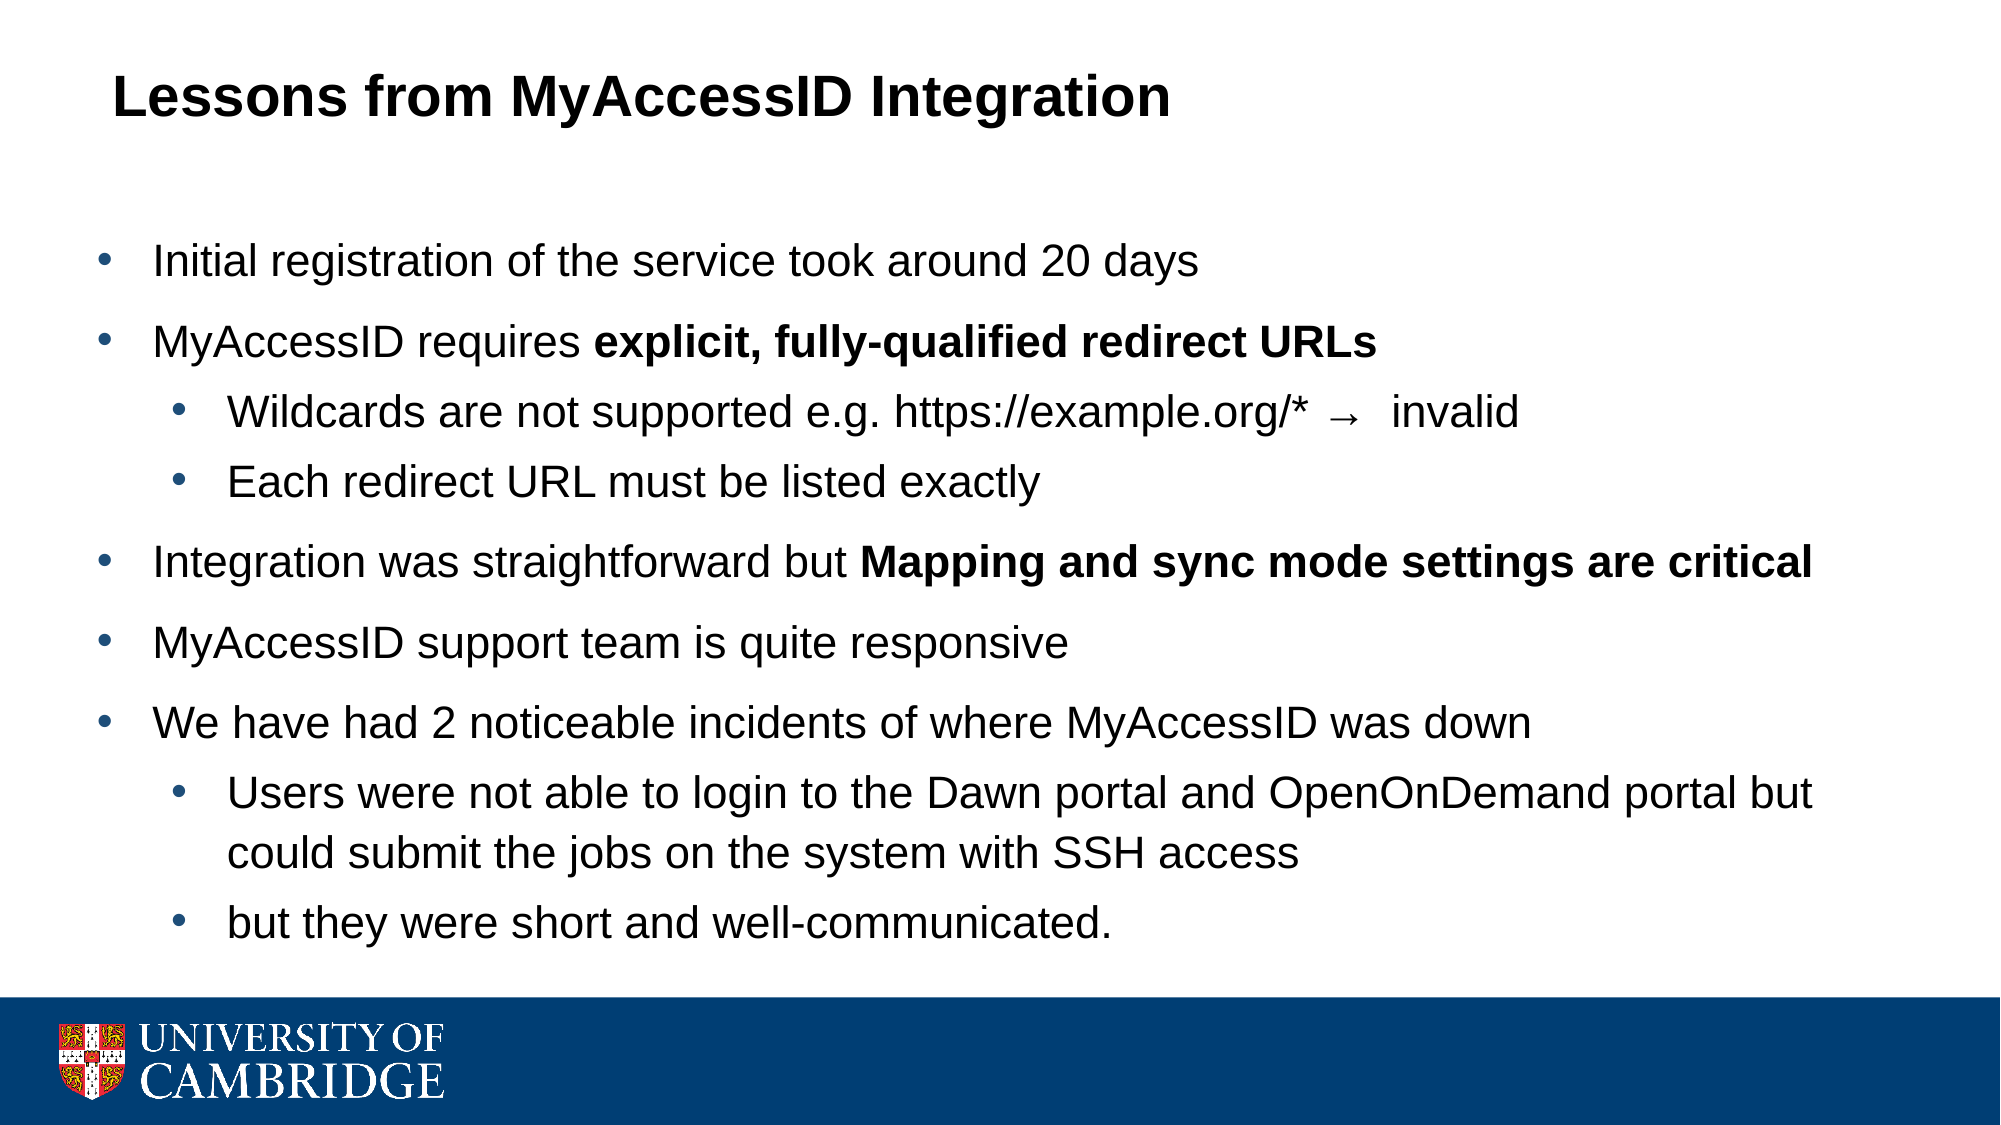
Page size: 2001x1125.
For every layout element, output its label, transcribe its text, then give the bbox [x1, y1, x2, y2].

list Initial registration of the service took around 20 days MyAccessID requires explicit, fully-qualified redirect URLs Wildcards are not supported e.g. https://example.org/* → invalid Each redirect URL must be listed exactly Integration was straightforward but Mapping and sync mode settings are critical MyAccessID support team is quite responsive We have had 2 noticeable incidents of where MyAccessID was down Users were not able to login to the Dawn portal and OpenOnDemand portal but could submit the jobs on the system with SSH access but they were short and well-communicated. [59, 226, 1916, 948]
picture [59, 1022, 444, 1100]
list Lessons from MyAccessID Integration [59, 58, 1916, 152]
